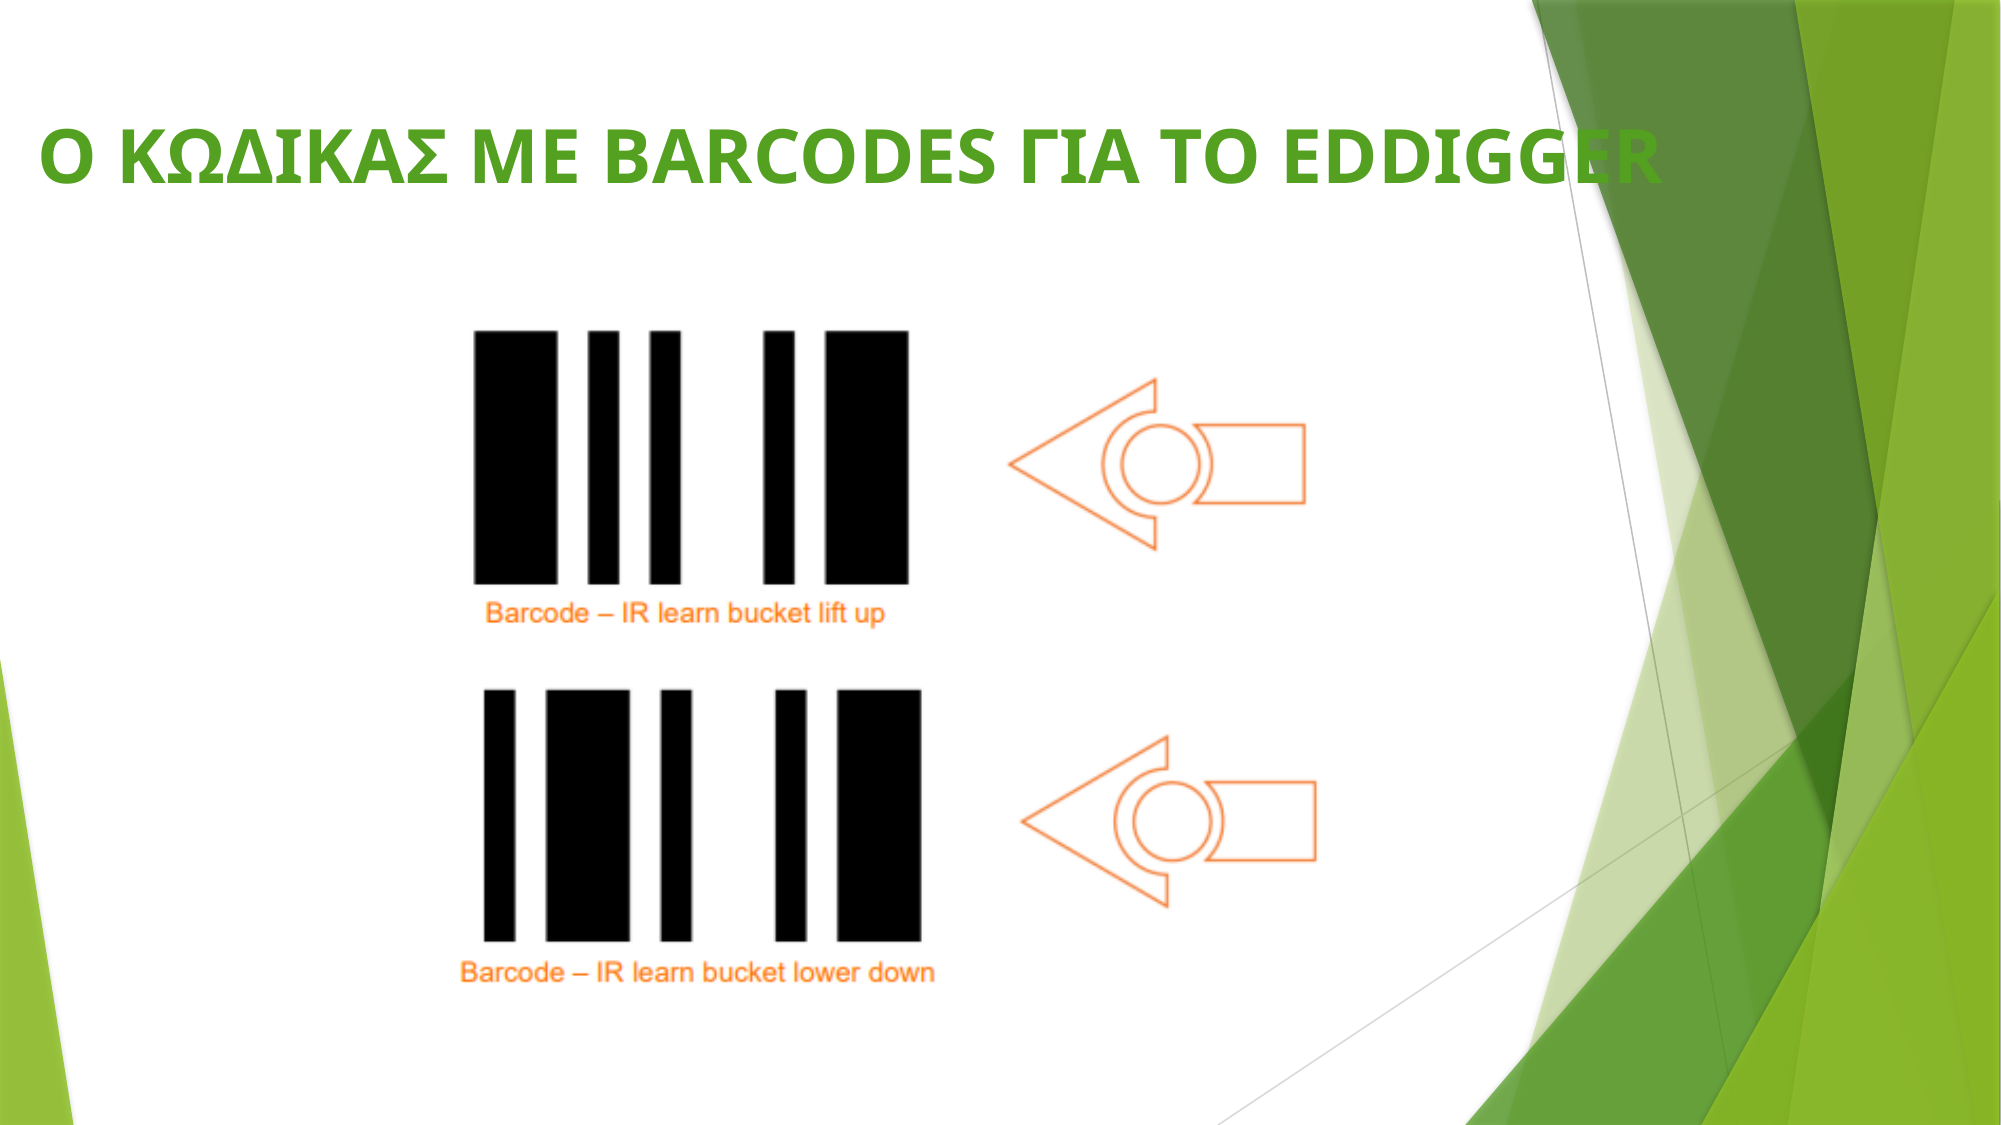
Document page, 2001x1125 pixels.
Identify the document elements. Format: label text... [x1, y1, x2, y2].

text_box Ο ΚΩΔΙΚΑΣ μΕ barcodes για το eddigger [0, 118, 1701, 198]
picture [395, 286, 1356, 1032]
